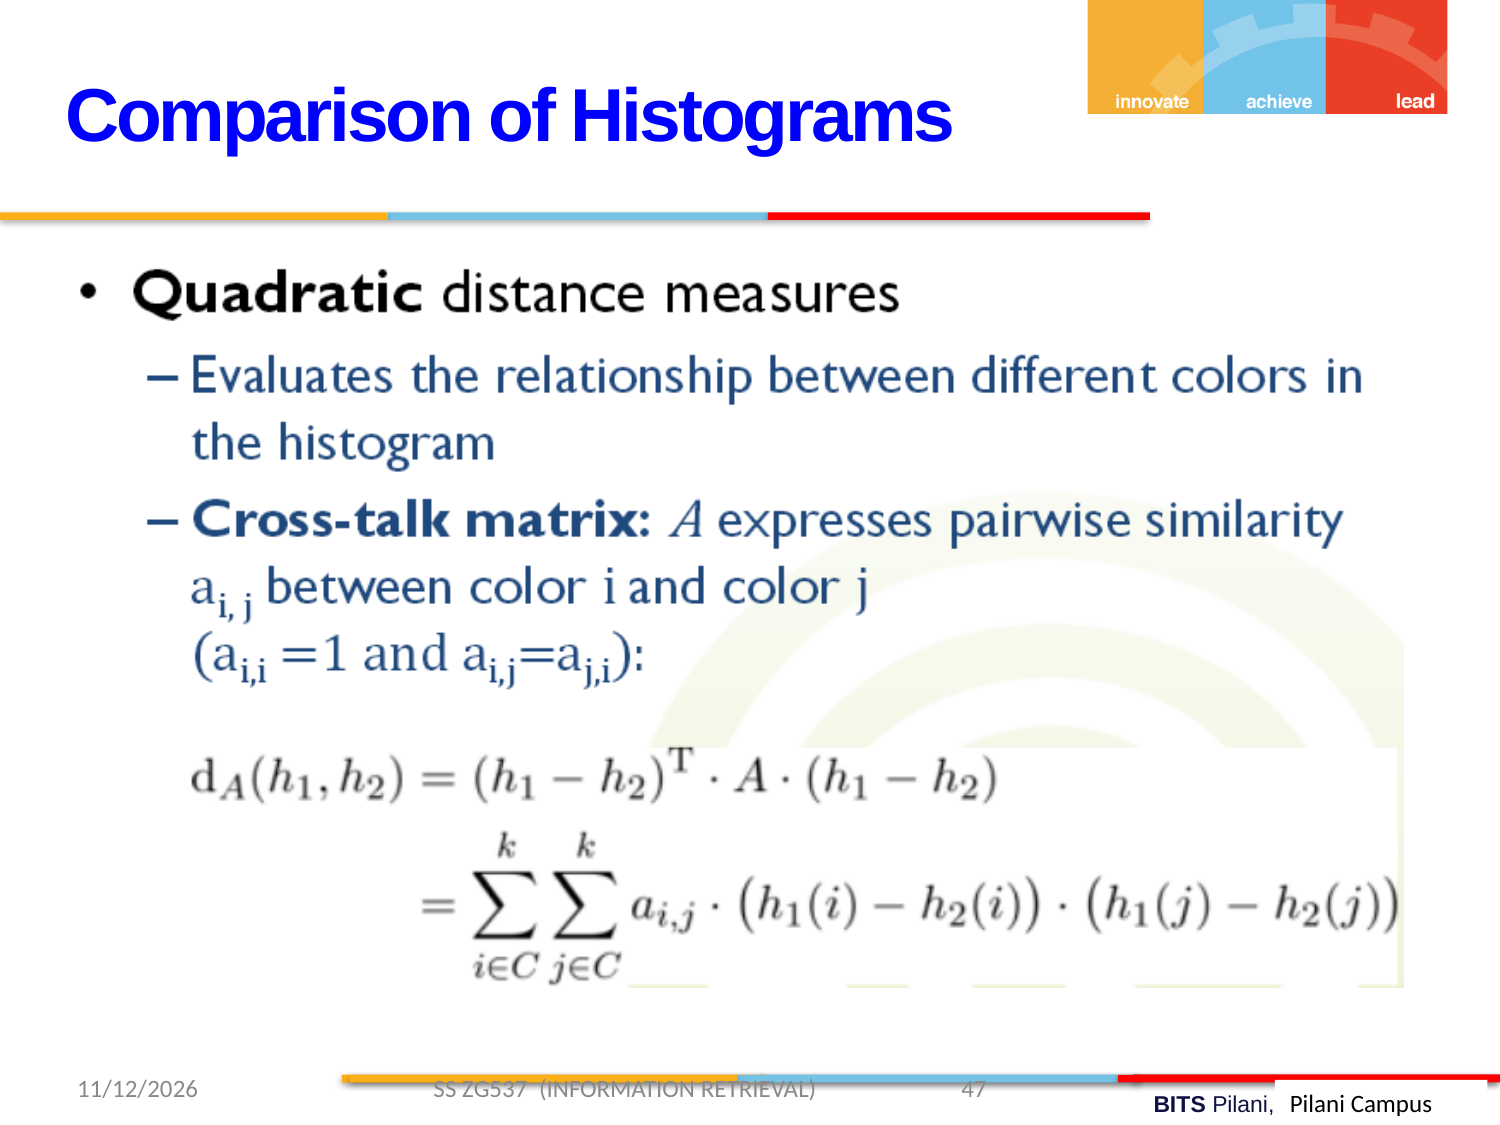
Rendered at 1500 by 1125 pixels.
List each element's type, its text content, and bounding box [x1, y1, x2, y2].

picture [62, 249, 1405, 988]
list Comparison of Histograms [50, 24, 1088, 213]
text_box 4/6/2019 SS ZG537 (INFORMATION RETRIEVAL) 47 [62, 1072, 1050, 1125]
text_box Pilani Campus [1274, 1079, 1488, 1125]
picture [1087, 0, 1448, 114]
